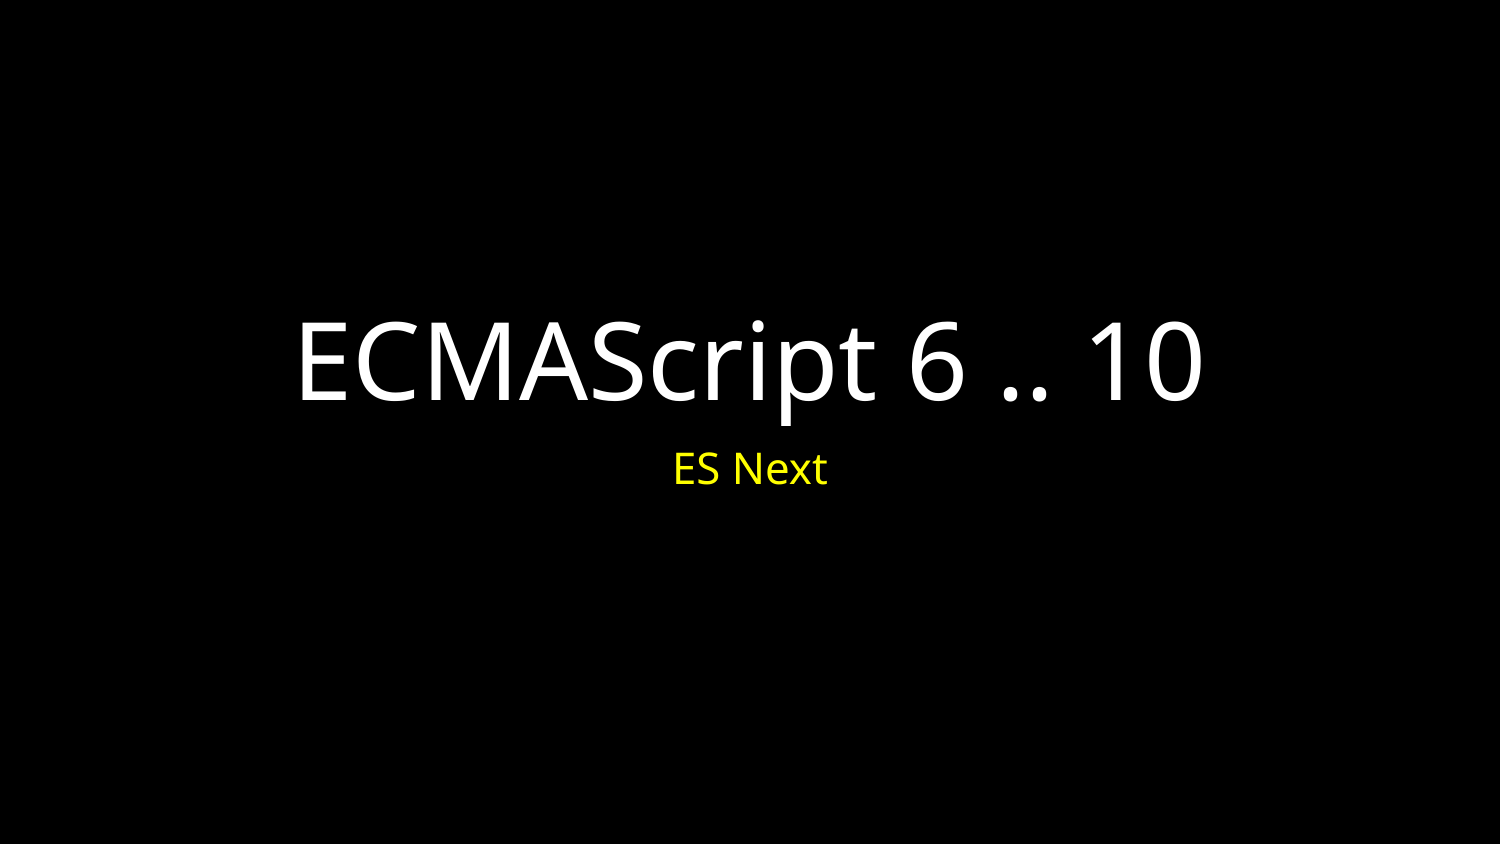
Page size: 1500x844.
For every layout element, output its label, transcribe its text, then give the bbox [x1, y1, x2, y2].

title ECMAScript 6 .. 10 [146, 141, 1354, 428]
subtitle ES Next [146, 435, 1354, 533]
